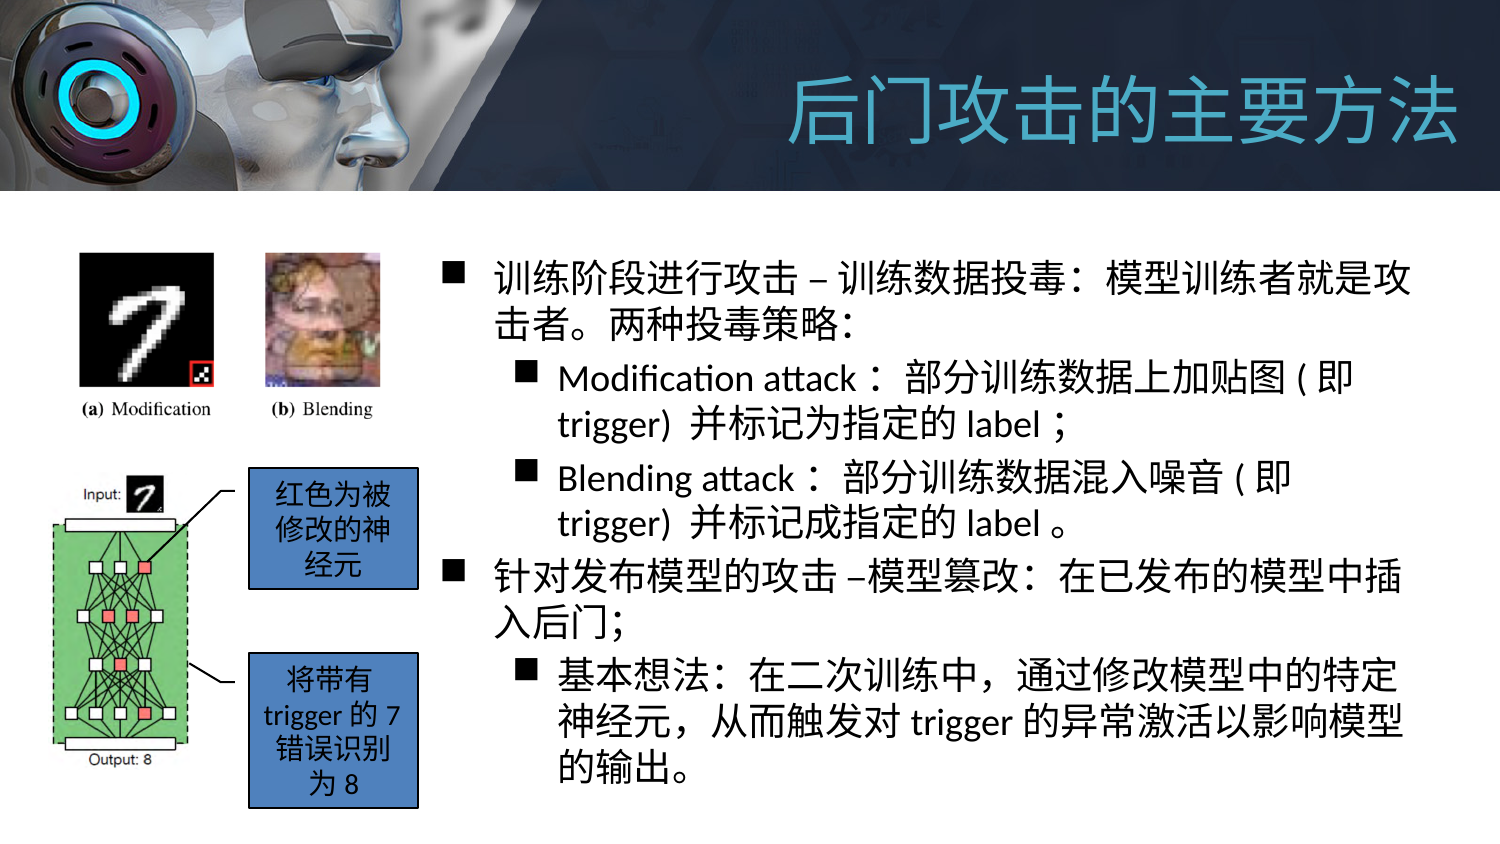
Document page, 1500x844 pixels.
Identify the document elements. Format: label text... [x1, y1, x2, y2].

title 后门攻击的主要方法 [123, 46, 1477, 172]
text_box 红色为被修改的神经元 [248, 468, 419, 589]
list 训练阶段进行攻击 – 训练数据投毒：模型训练者就是攻击者。两种投毒策略： Modification attack：部分训练数据上加贴图(即trigger) 并标记为指定的label； Blending attack：部分训练数据混入噪音(即trigger) 并标记成指定的label。 针对发布模型的攻击 –模型篡改：在已发布的模型中插入后门； 基本想法：在二次训练中，通过修改模型中的特定神经元，从而触发对trigger的异常激活以影响模型的输出。 [424, 246, 1427, 798]
picture [0, 0, 1500, 844]
text_box 将带有trigger的7错误识别为8 [248, 653, 419, 809]
